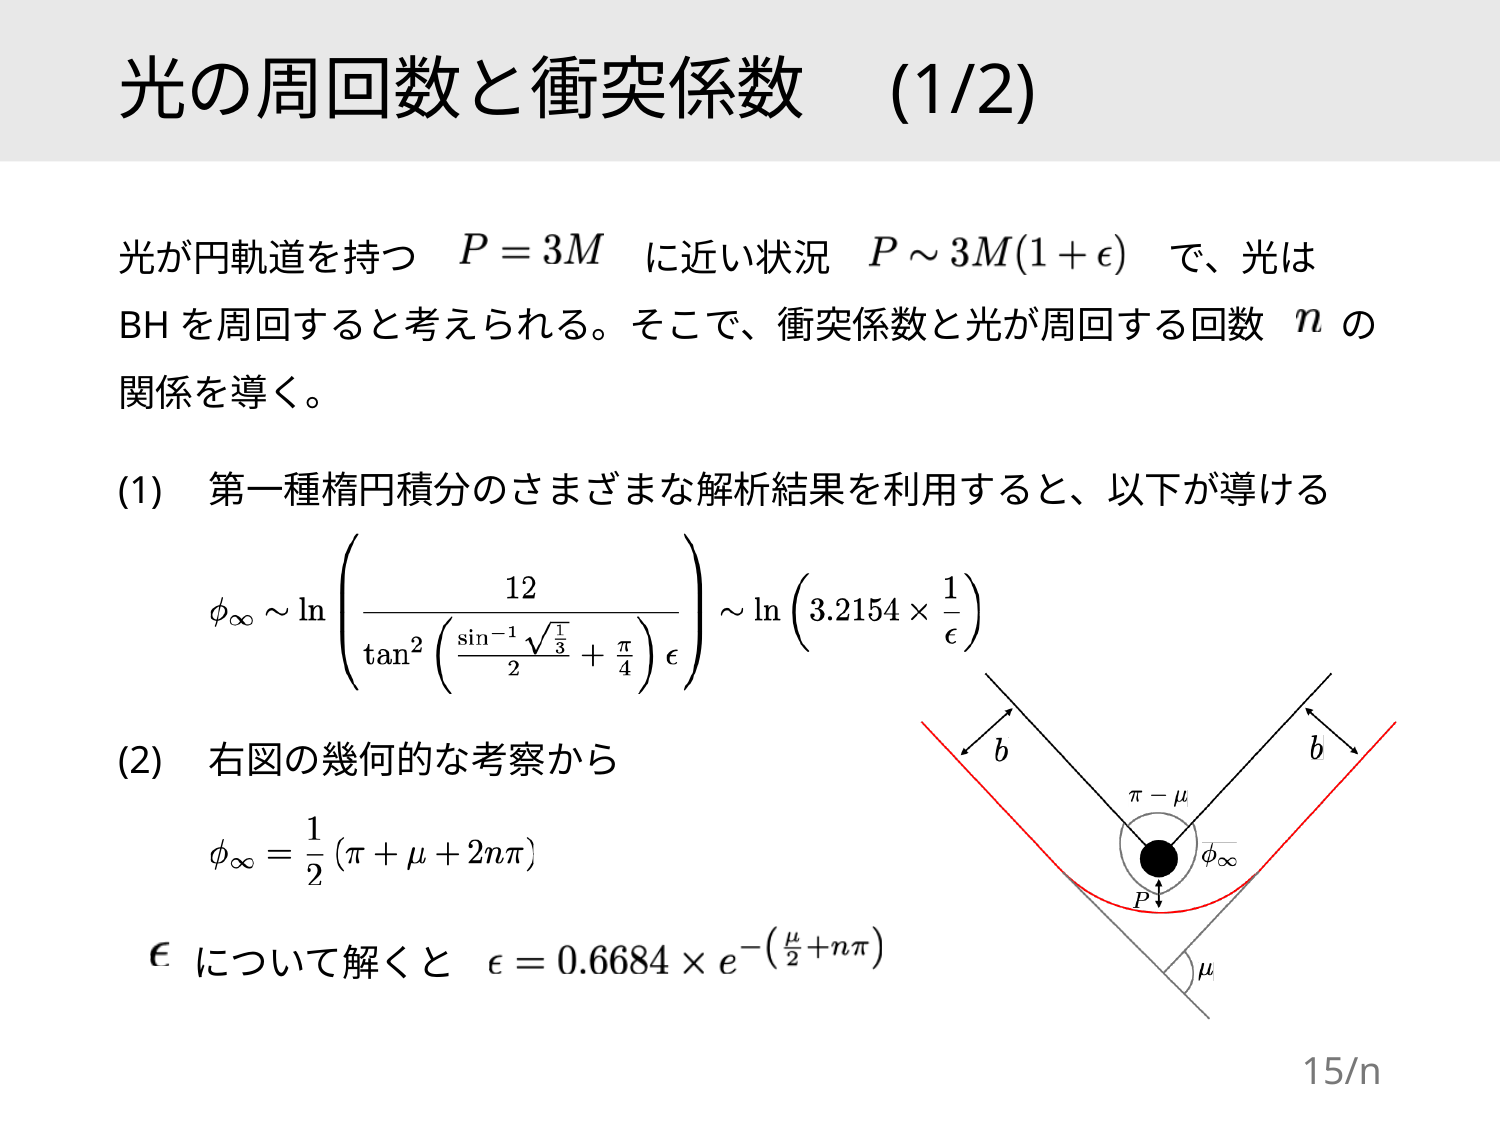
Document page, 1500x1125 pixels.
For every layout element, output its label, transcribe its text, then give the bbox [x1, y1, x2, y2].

picture [210, 532, 1398, 1021]
list 光が円軌道を持つ に近い状況 で、光は BHを周回すると考えられる。そこで、衝突係数と光が周回する回数 の関係を導く。 (1) 第一種楕円積分のさまざまな解析結果を利用すると、以下が導ける (2) 右図の幾何的な考察から について解くと [103, 203, 1397, 1065]
text_box [0, 0, 1500, 163]
picture [210, 815, 534, 886]
picture [1295, 309, 1322, 332]
picture [459, 233, 605, 265]
picture [488, 926, 883, 975]
slide_number 15/n [1059, 1042, 1397, 1103]
title 光の周回数と衝突係数 (1/2) [103, 11, 1397, 173]
picture [150, 941, 170, 967]
picture [868, 233, 1125, 276]
